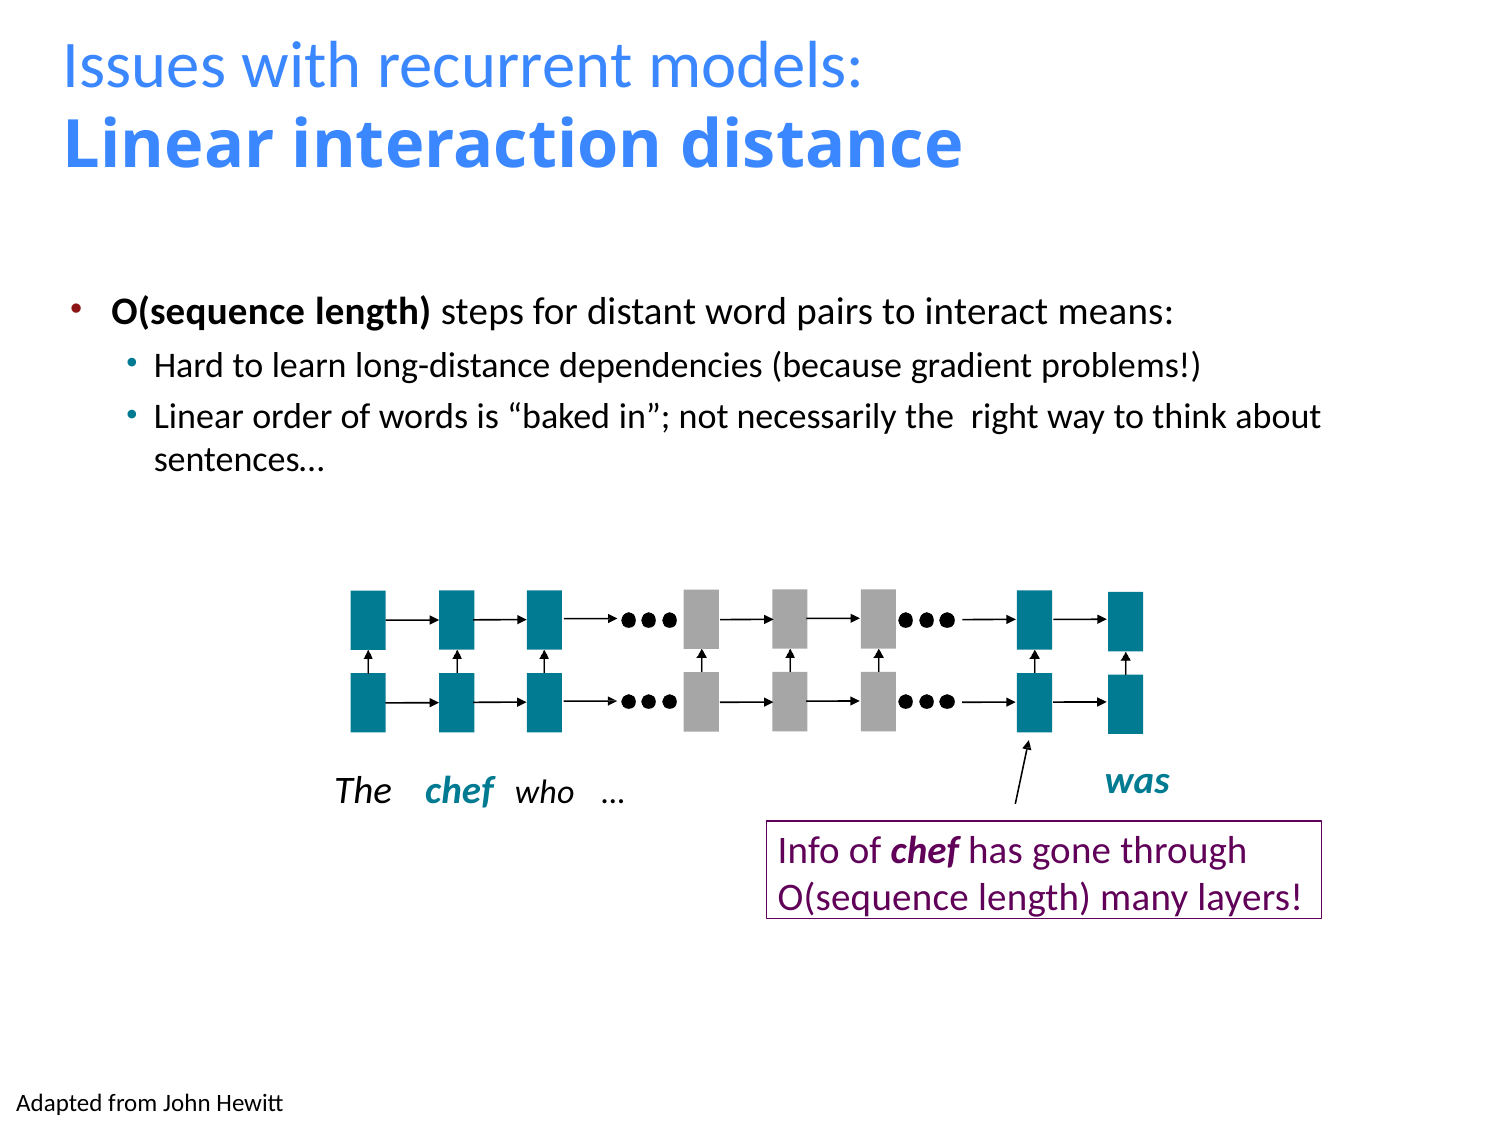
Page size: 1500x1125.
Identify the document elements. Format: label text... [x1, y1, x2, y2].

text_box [961, 590, 1144, 735]
picture [939, 612, 955, 628]
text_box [350, 590, 636, 733]
picture [918, 612, 934, 628]
text_box [1014, 742, 1032, 805]
title Issues with recurrent models: Linear interaction distance [62, 20, 1434, 183]
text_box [683, 589, 914, 732]
picture [641, 693, 657, 709]
picture [939, 693, 955, 709]
picture [918, 693, 934, 709]
text_box Info of chef has gone through O(sequence length) many layers! [766, 821, 1322, 919]
picture [661, 693, 677, 709]
text_box Adapted from John Hewitt [1, 1079, 299, 1125]
picture [661, 612, 677, 628]
text_box was [1102, 752, 1172, 802]
text_box The chef who … [332, 742, 630, 816]
picture [641, 612, 657, 628]
text_box O(sequence length) steps for distant word pairs to interact means: Hard to learn long-distance dependencies (because gradient problems!) Linear order of words is “baked in”; not necessarily the right way to think about sentences… [67, 273, 1483, 479]
